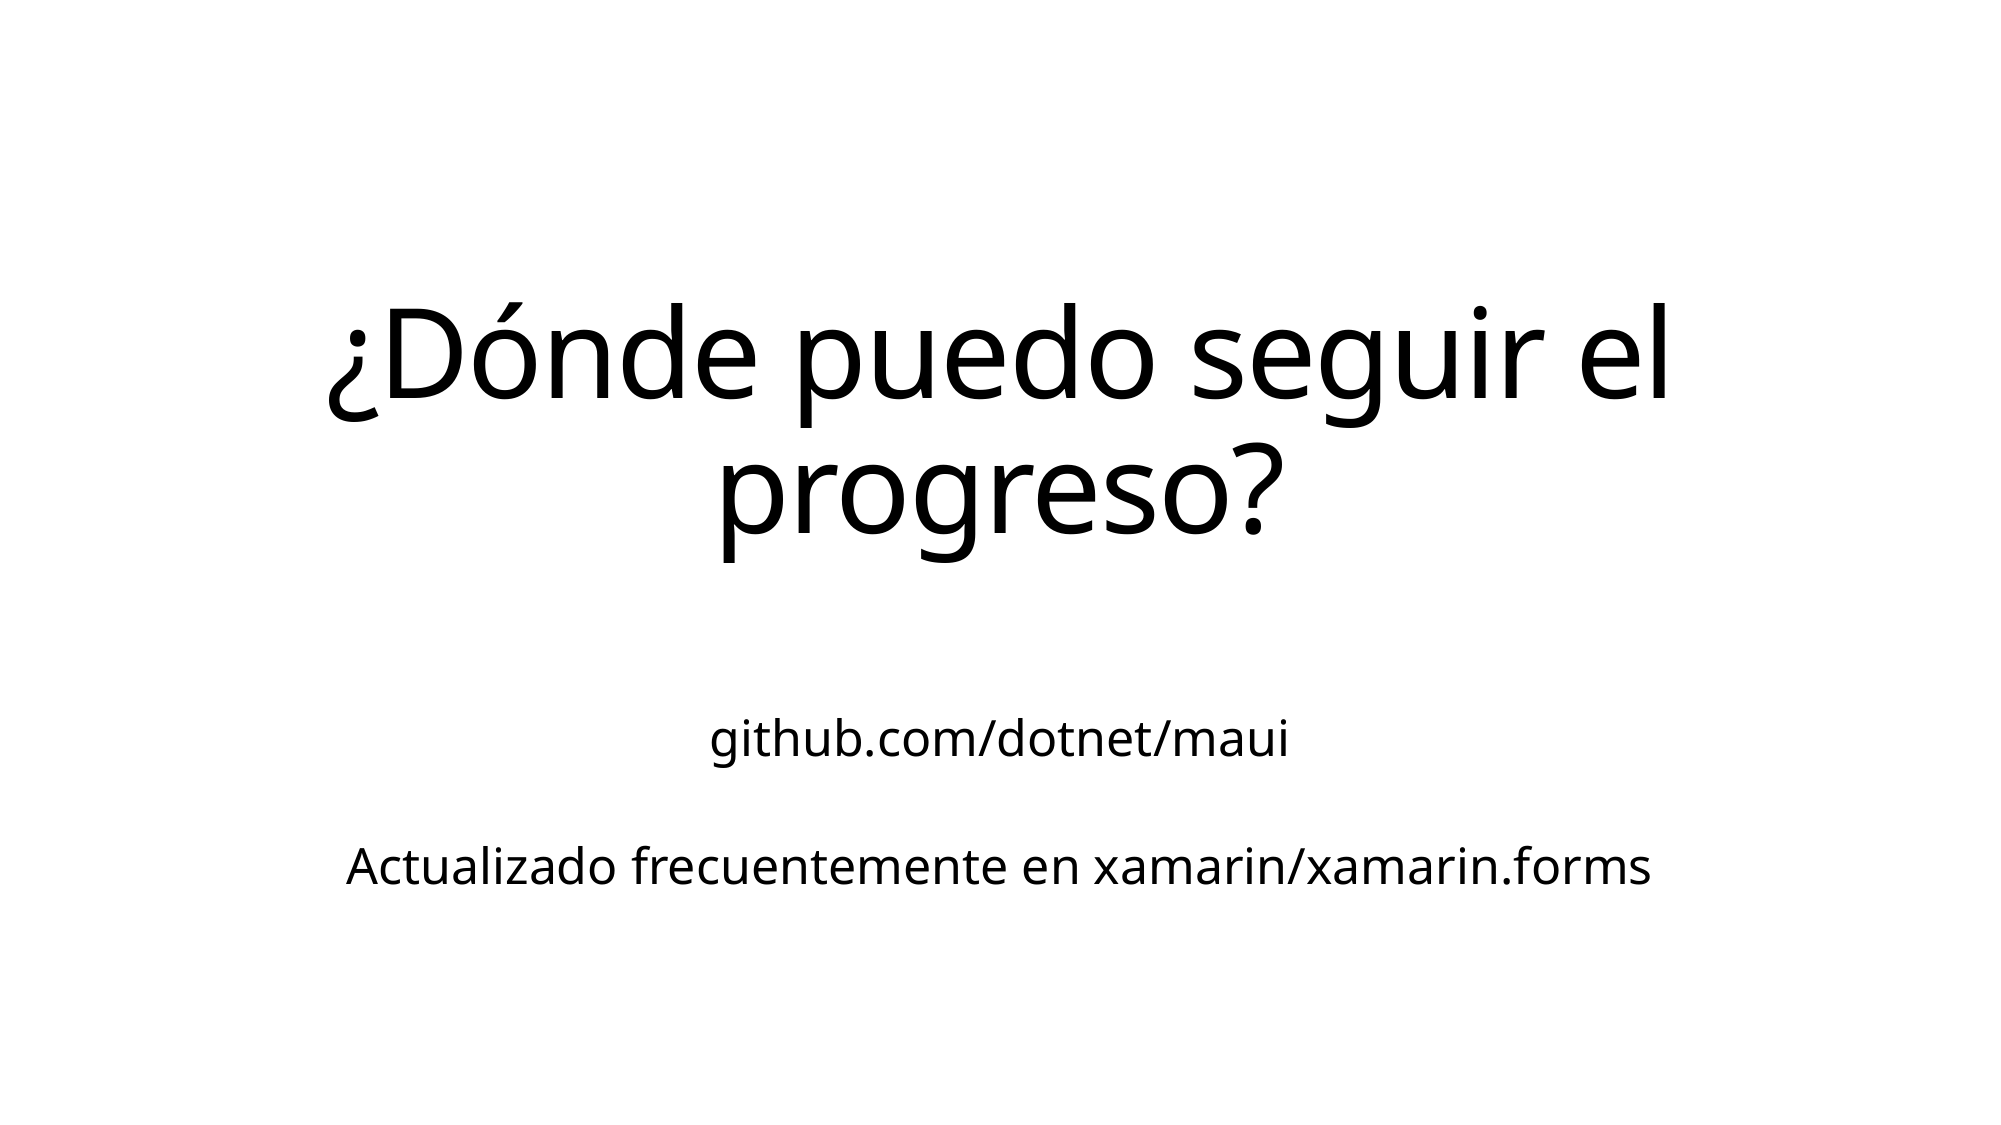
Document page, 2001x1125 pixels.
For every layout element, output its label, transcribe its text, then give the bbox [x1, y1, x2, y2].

subtitle github.com/dotnet/maui Actualizado frecuentemente en xamarin/xamarin.forms [249, 695, 1750, 914]
title ¿Dónde puedo seguir el progreso? [249, 184, 1750, 576]
